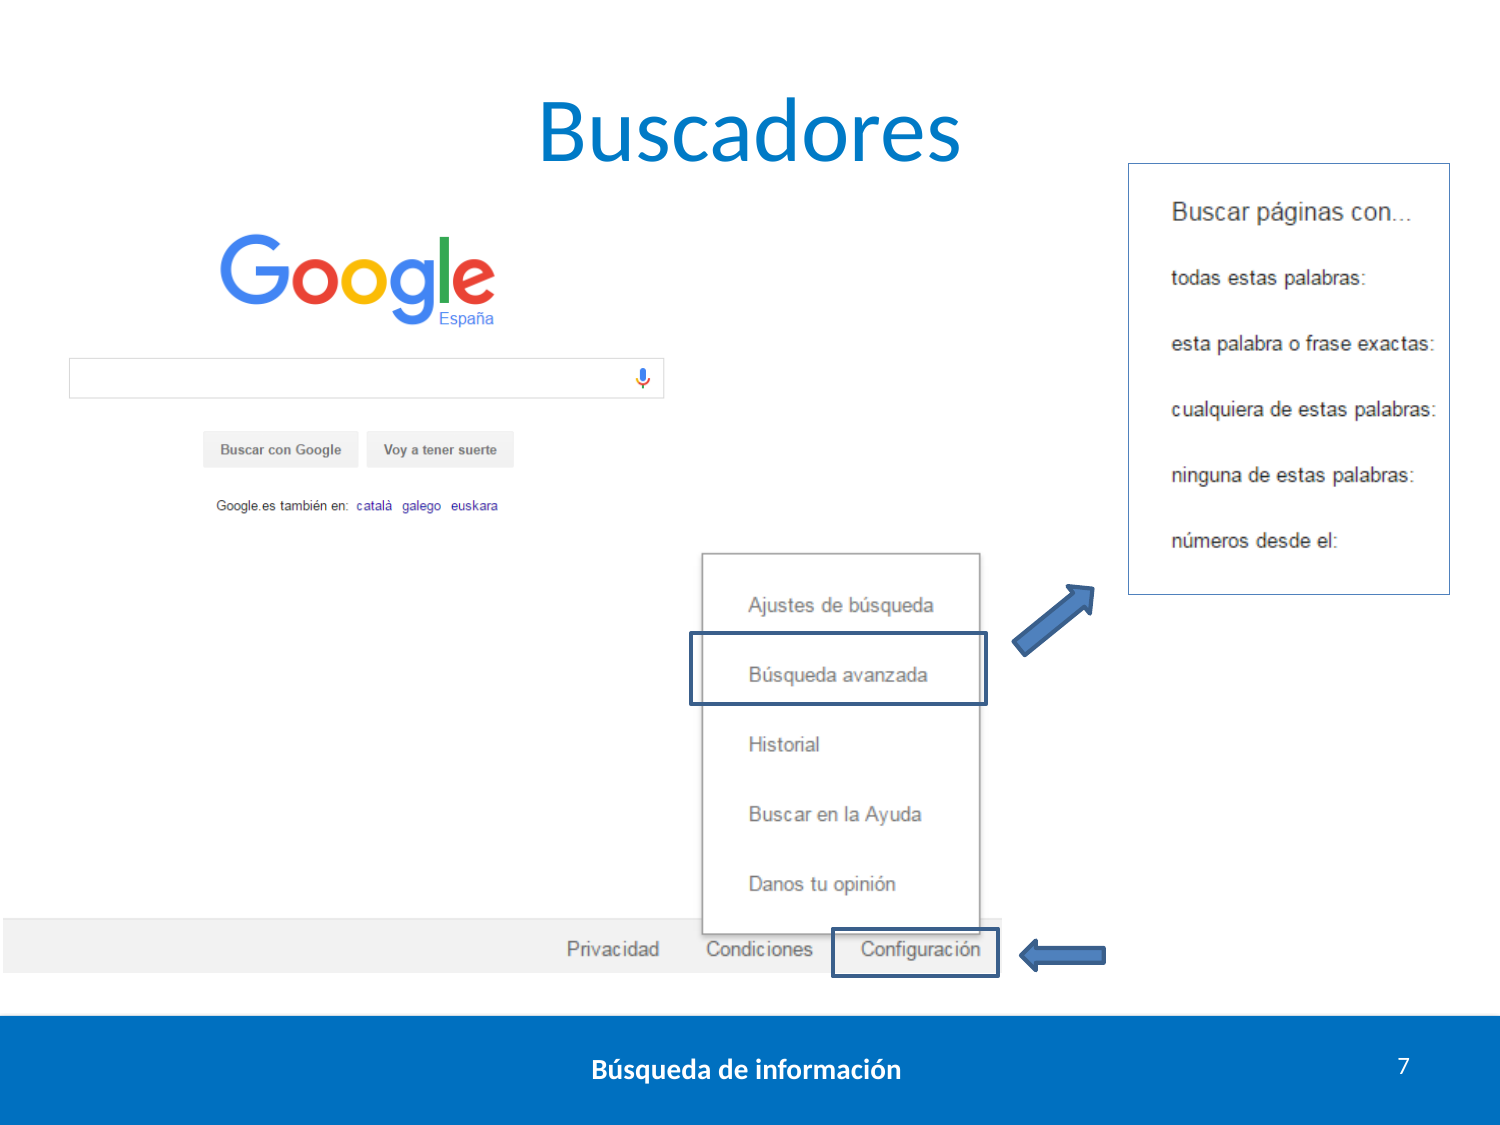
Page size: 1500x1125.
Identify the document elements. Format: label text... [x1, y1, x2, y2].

footer Búsqueda de información [575, 1042, 925, 1103]
text_box [1011, 584, 1095, 658]
picture [1127, 163, 1451, 596]
slide_number 7 [1074, 1042, 1425, 1103]
title Buscadores [75, 30, 1425, 219]
picture [3, 182, 1002, 974]
text_box [1018, 938, 1106, 973]
